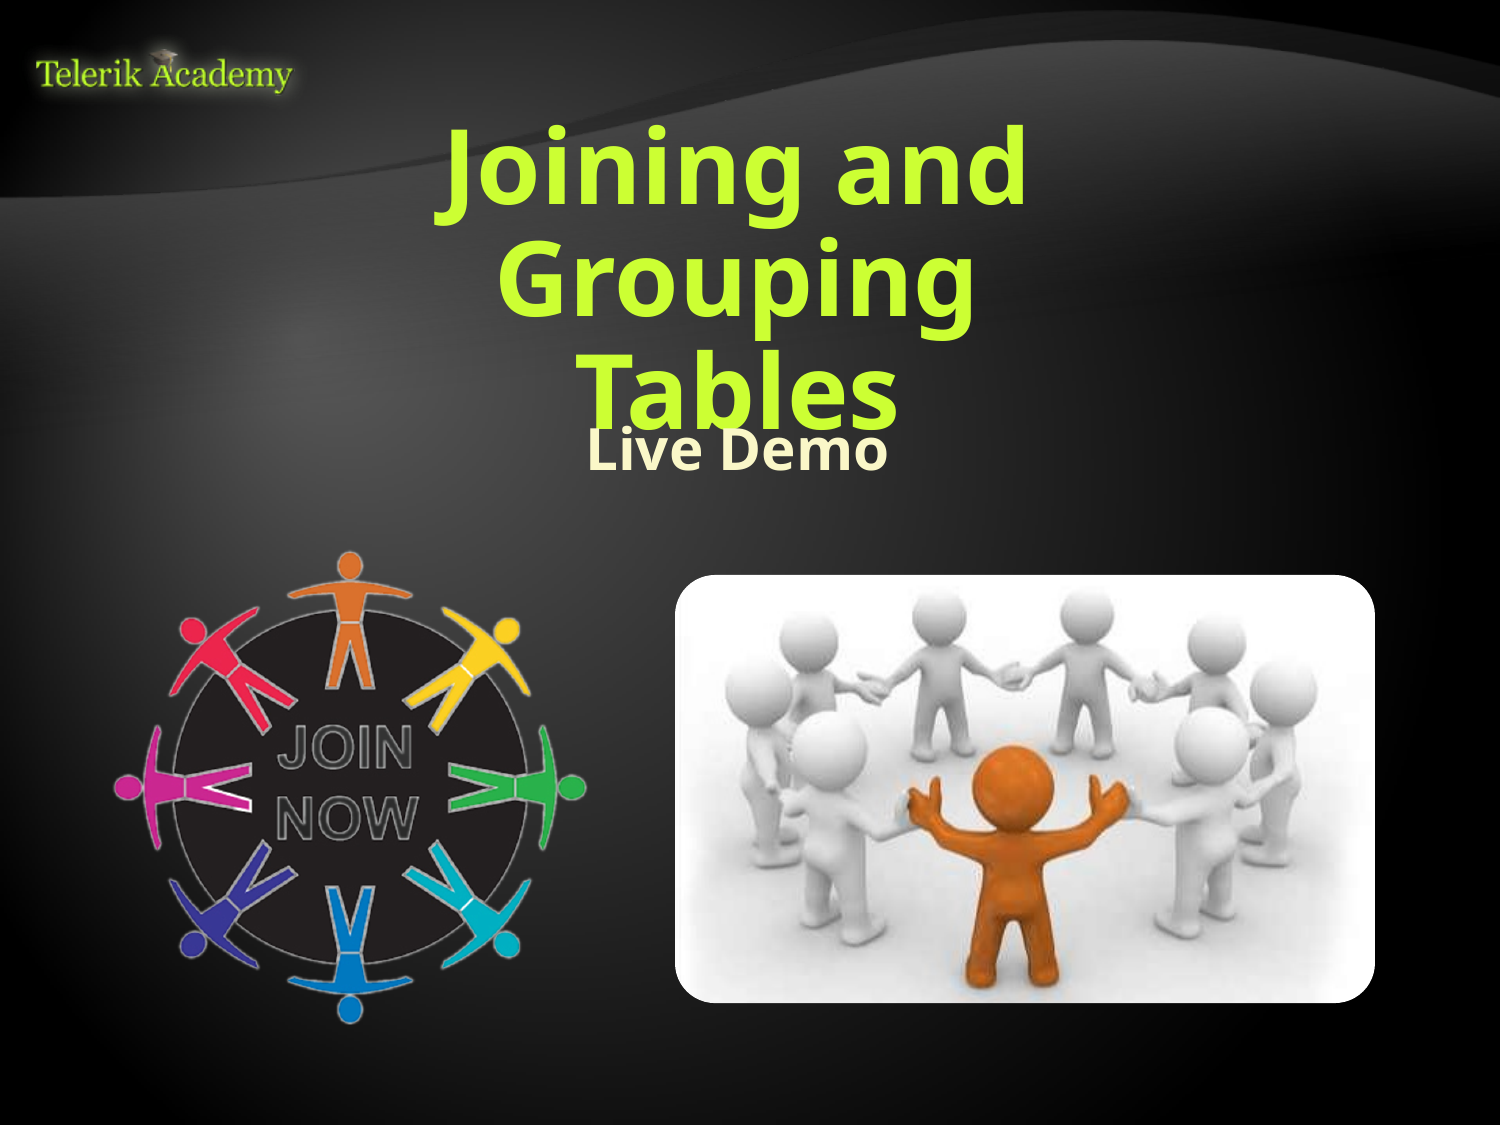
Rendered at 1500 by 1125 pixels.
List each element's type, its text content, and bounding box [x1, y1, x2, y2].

picture [0, 0, 1500, 1125]
subtitle Live Demo [324, 399, 1150, 494]
title Joining and Grouping Tables [312, 162, 1163, 400]
